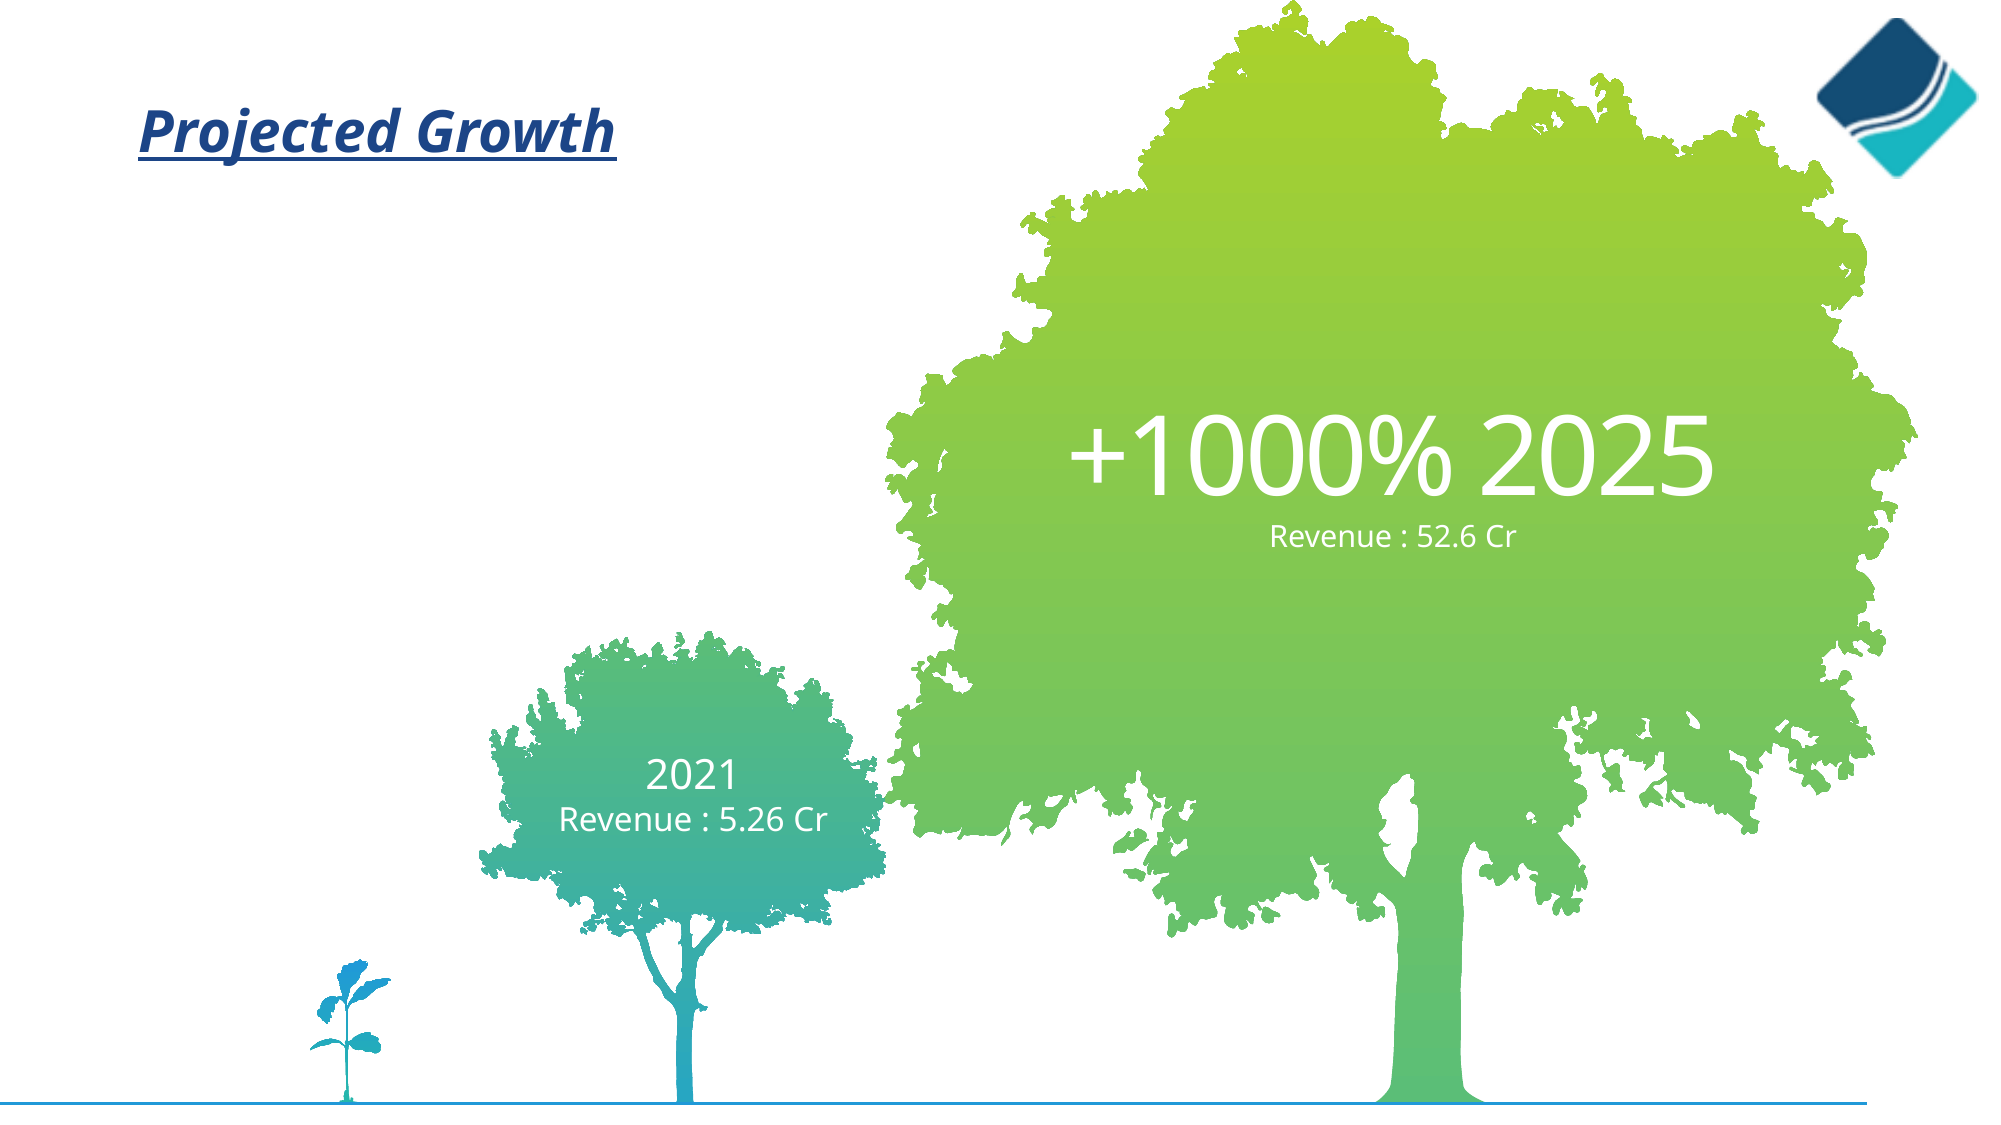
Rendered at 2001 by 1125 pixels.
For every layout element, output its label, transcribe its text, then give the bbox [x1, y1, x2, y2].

text_box [885, 0, 1918, 1102]
picture [1816, 18, 1979, 179]
text_box [505, 725, 519, 740]
text_box 2021 Revenue : 5.26 Cr [425, 740, 962, 883]
text_box Projected Growth [138, 43, 1129, 166]
text_box [309, 959, 392, 1102]
text_box [526, 631, 853, 740]
text_box [489, 729, 501, 740]
text_box +1000% 2025 Revenue : 52.6 Cr [953, 376, 1833, 562]
text_box [554, 883, 865, 1102]
